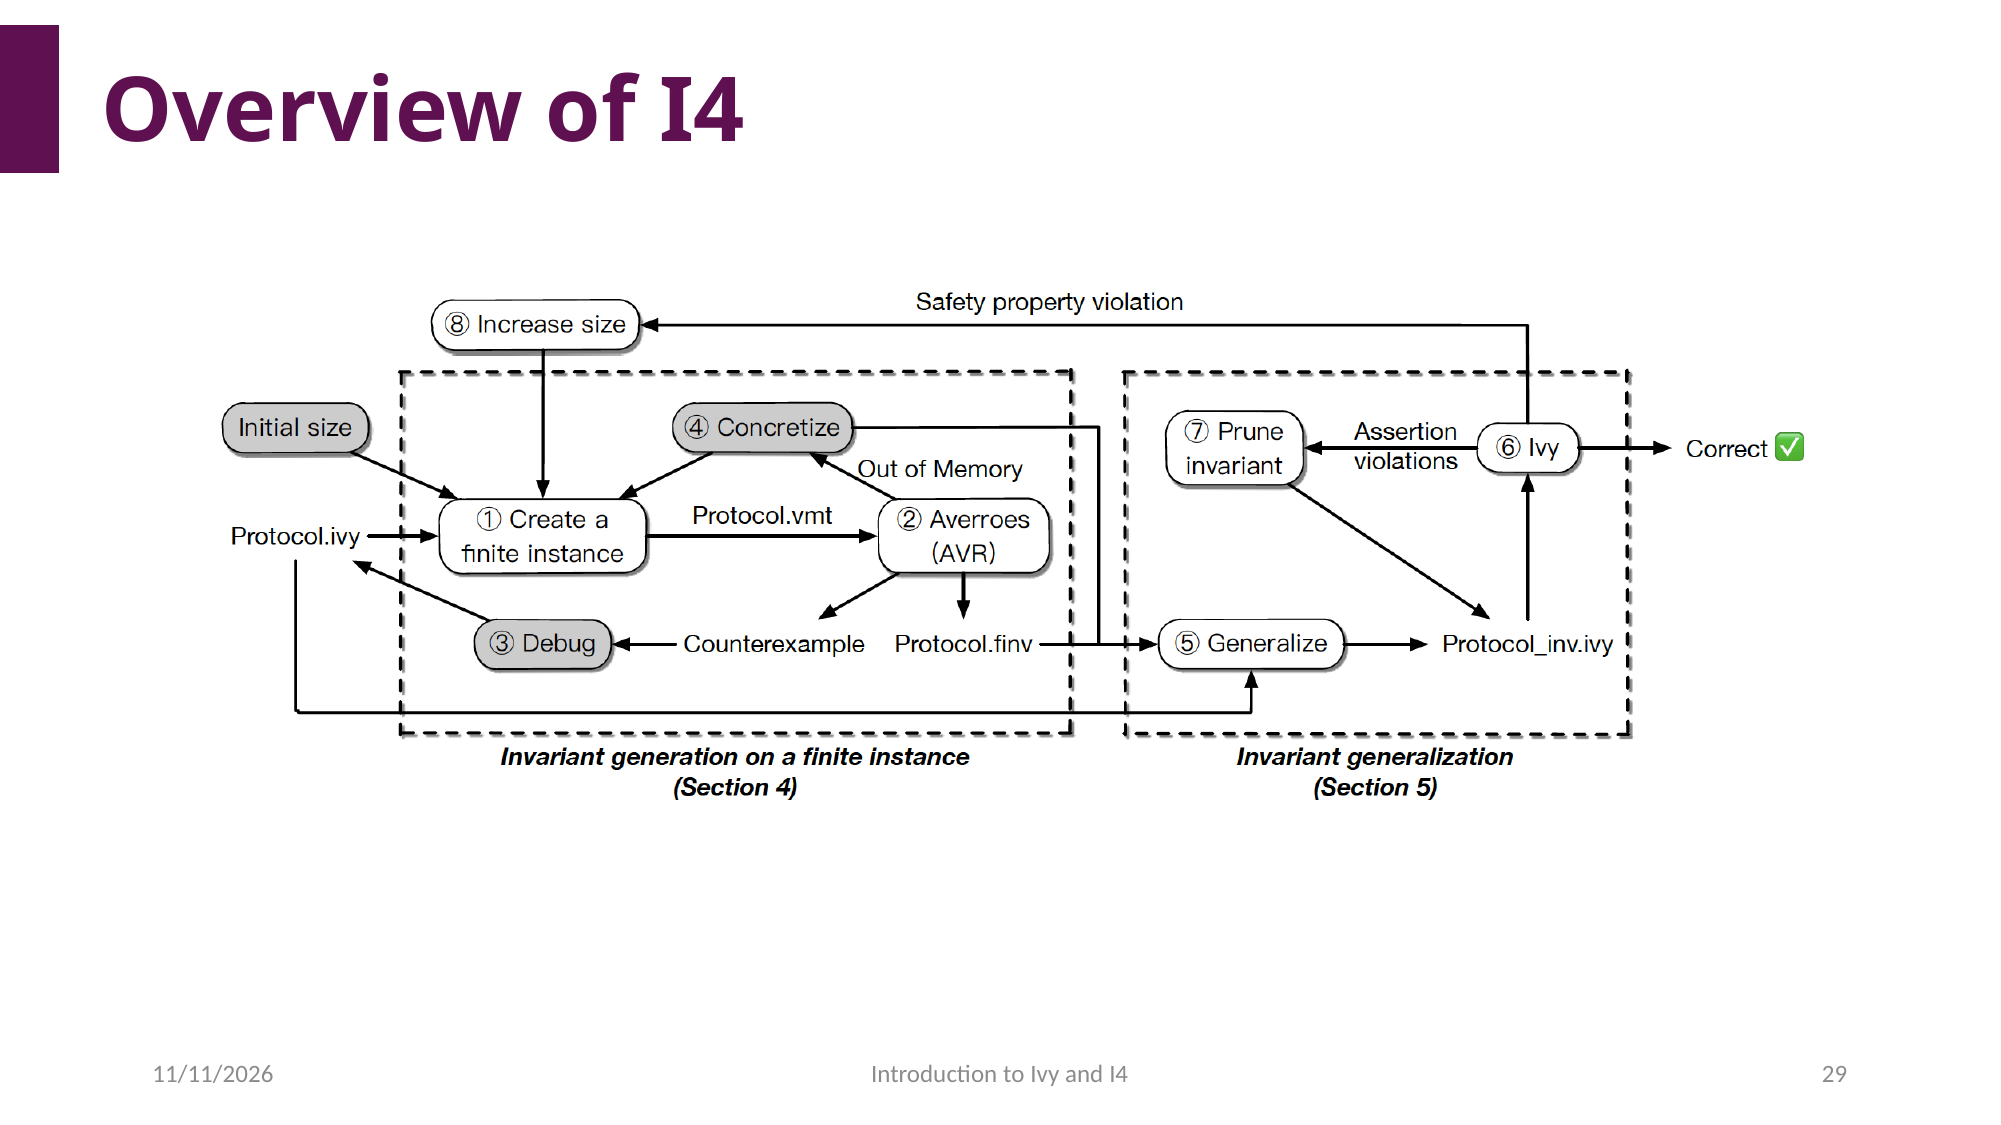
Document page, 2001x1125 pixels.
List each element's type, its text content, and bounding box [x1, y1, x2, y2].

picture [192, 273, 1839, 831]
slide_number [137, 1042, 588, 1103]
footer Introduction to Ivy and I4 [662, 1042, 1338, 1103]
title Overview of I4 [86, 26, 1917, 169]
slide_number 29 [1412, 1042, 1863, 1103]
